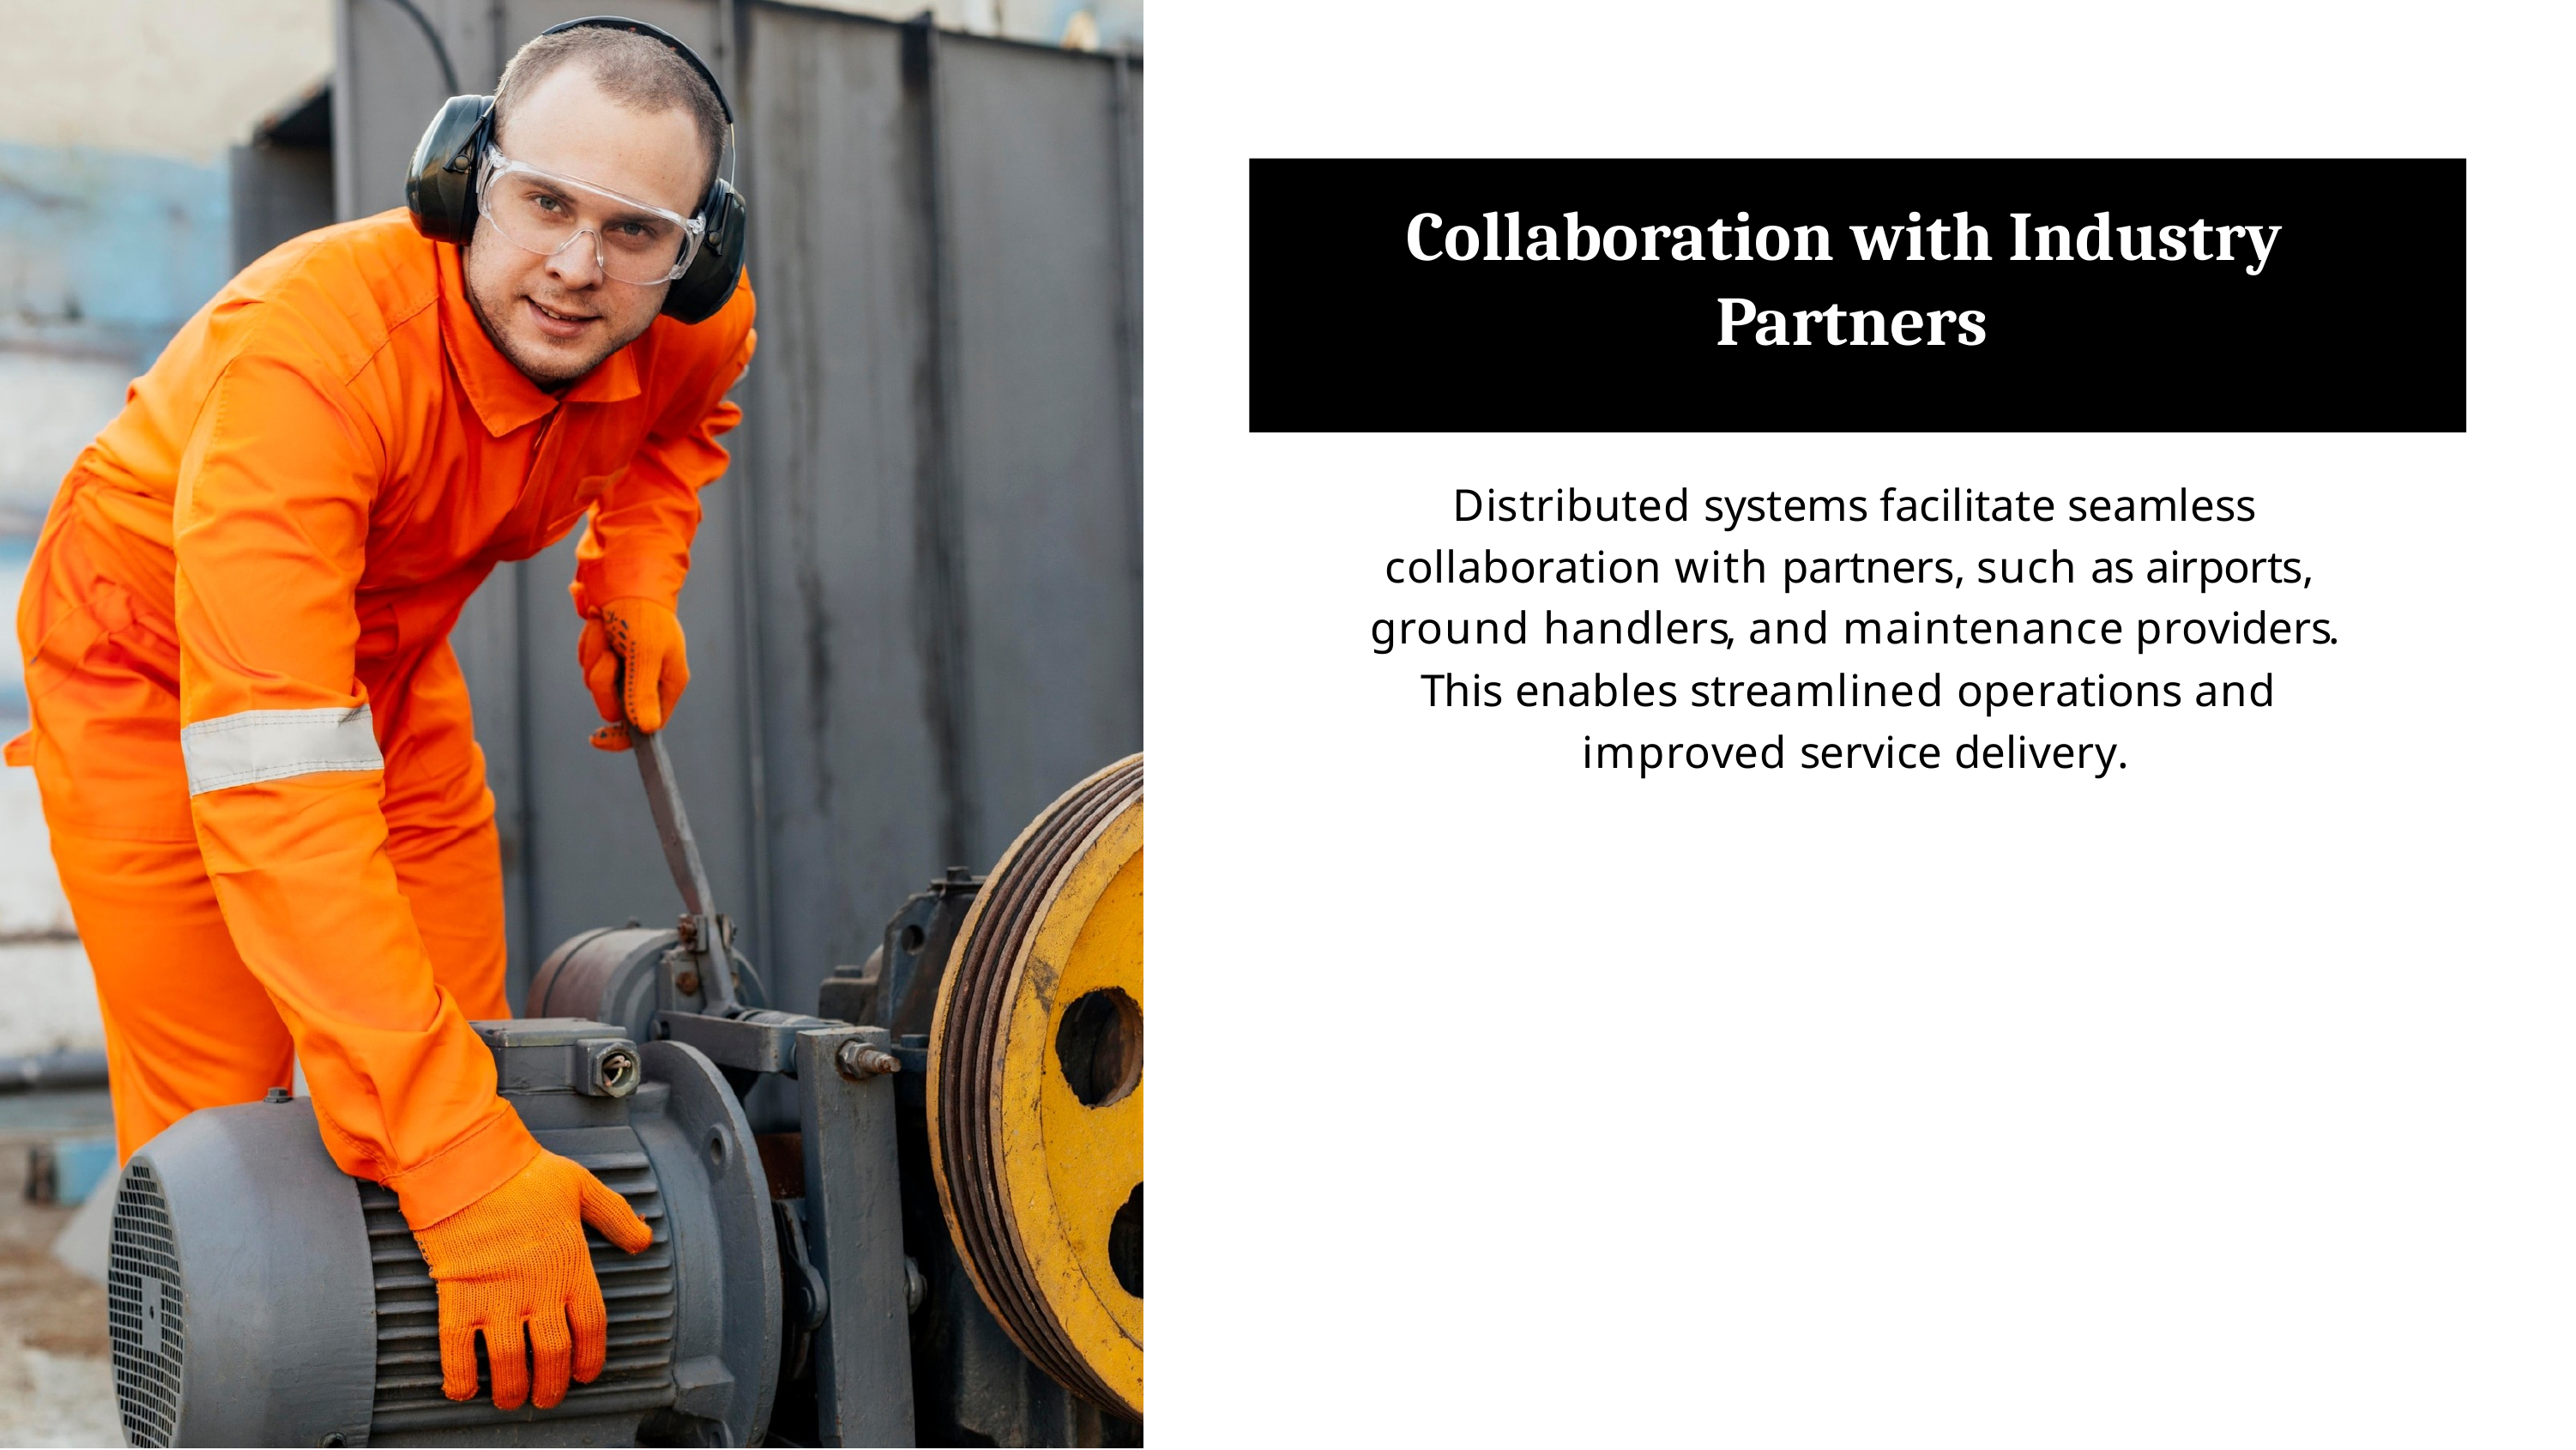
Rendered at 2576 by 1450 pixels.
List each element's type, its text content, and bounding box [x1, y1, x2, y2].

title Collaboration with Industry Partners [1249, 158, 2467, 432]
text_box Distributed systems facilitate seamless collaboration with partners, such as airports, ground handlers, and maintenance providers. This enables streamlined operations and improved service delivery. [1347, 467, 2363, 841]
picture [0, 0, 1144, 1448]
